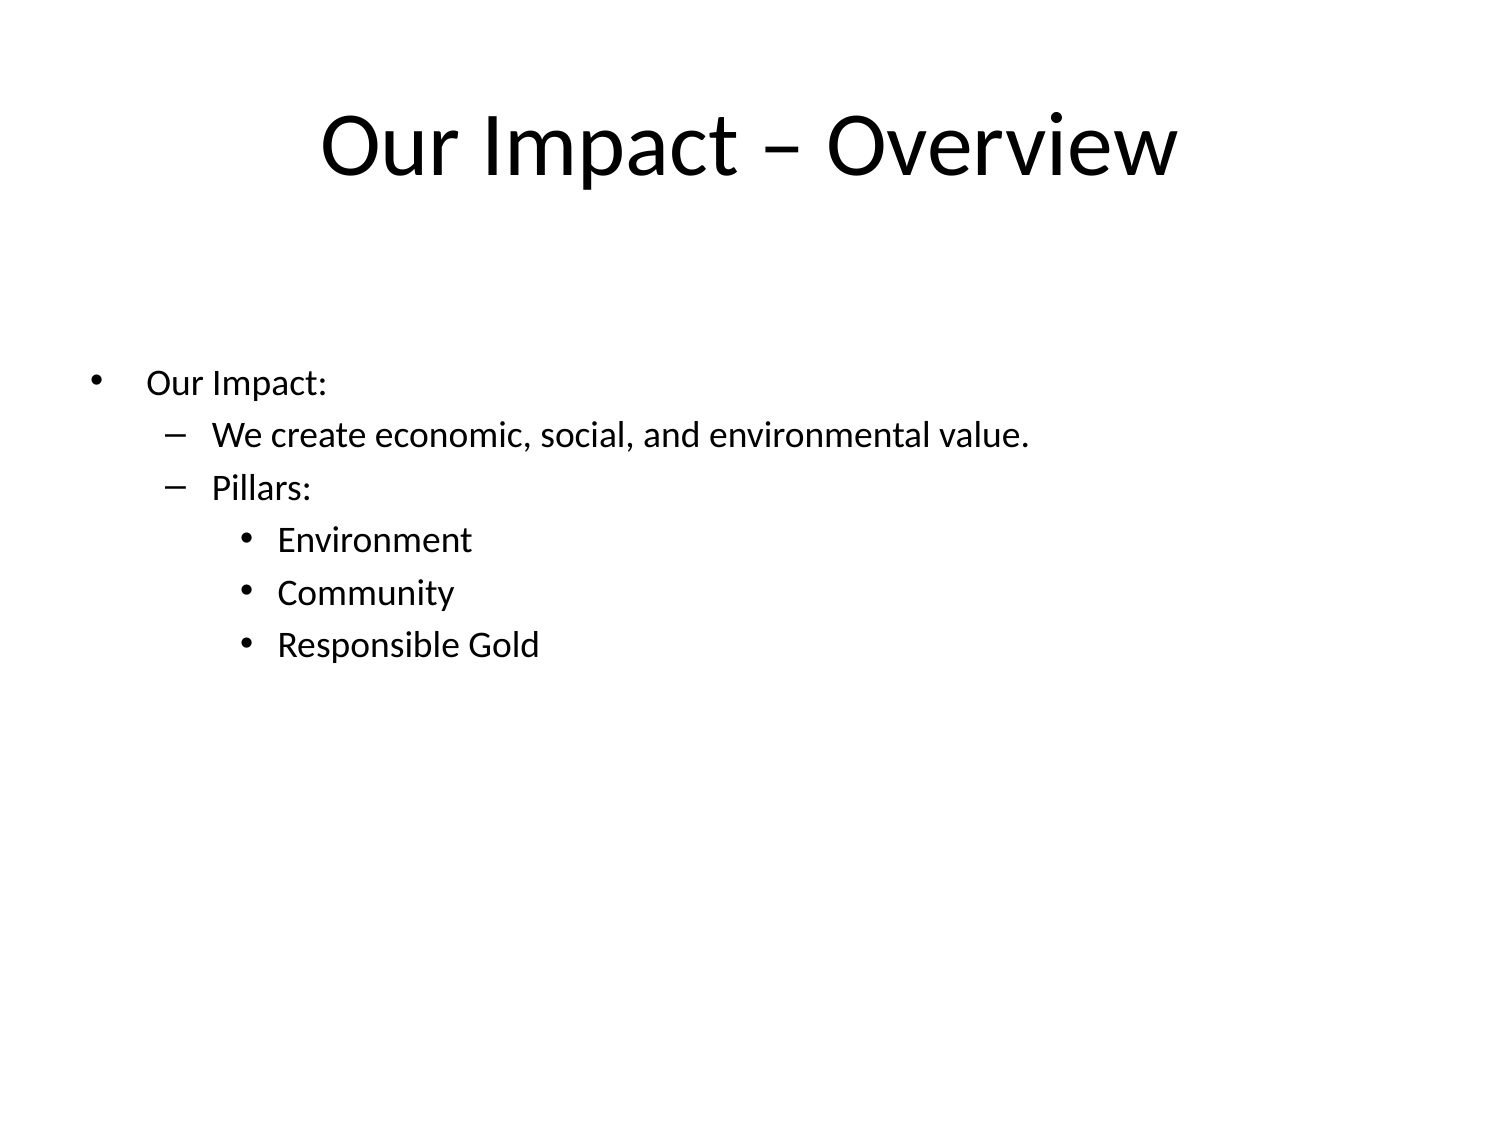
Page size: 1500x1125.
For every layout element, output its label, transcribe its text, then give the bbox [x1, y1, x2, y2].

list Our Impact: We create economic, social, and environmental value. Pillars: Environment Community Responsible Gold [75, 262, 1425, 1005]
title Our Impact – Overview [75, 45, 1425, 233]
